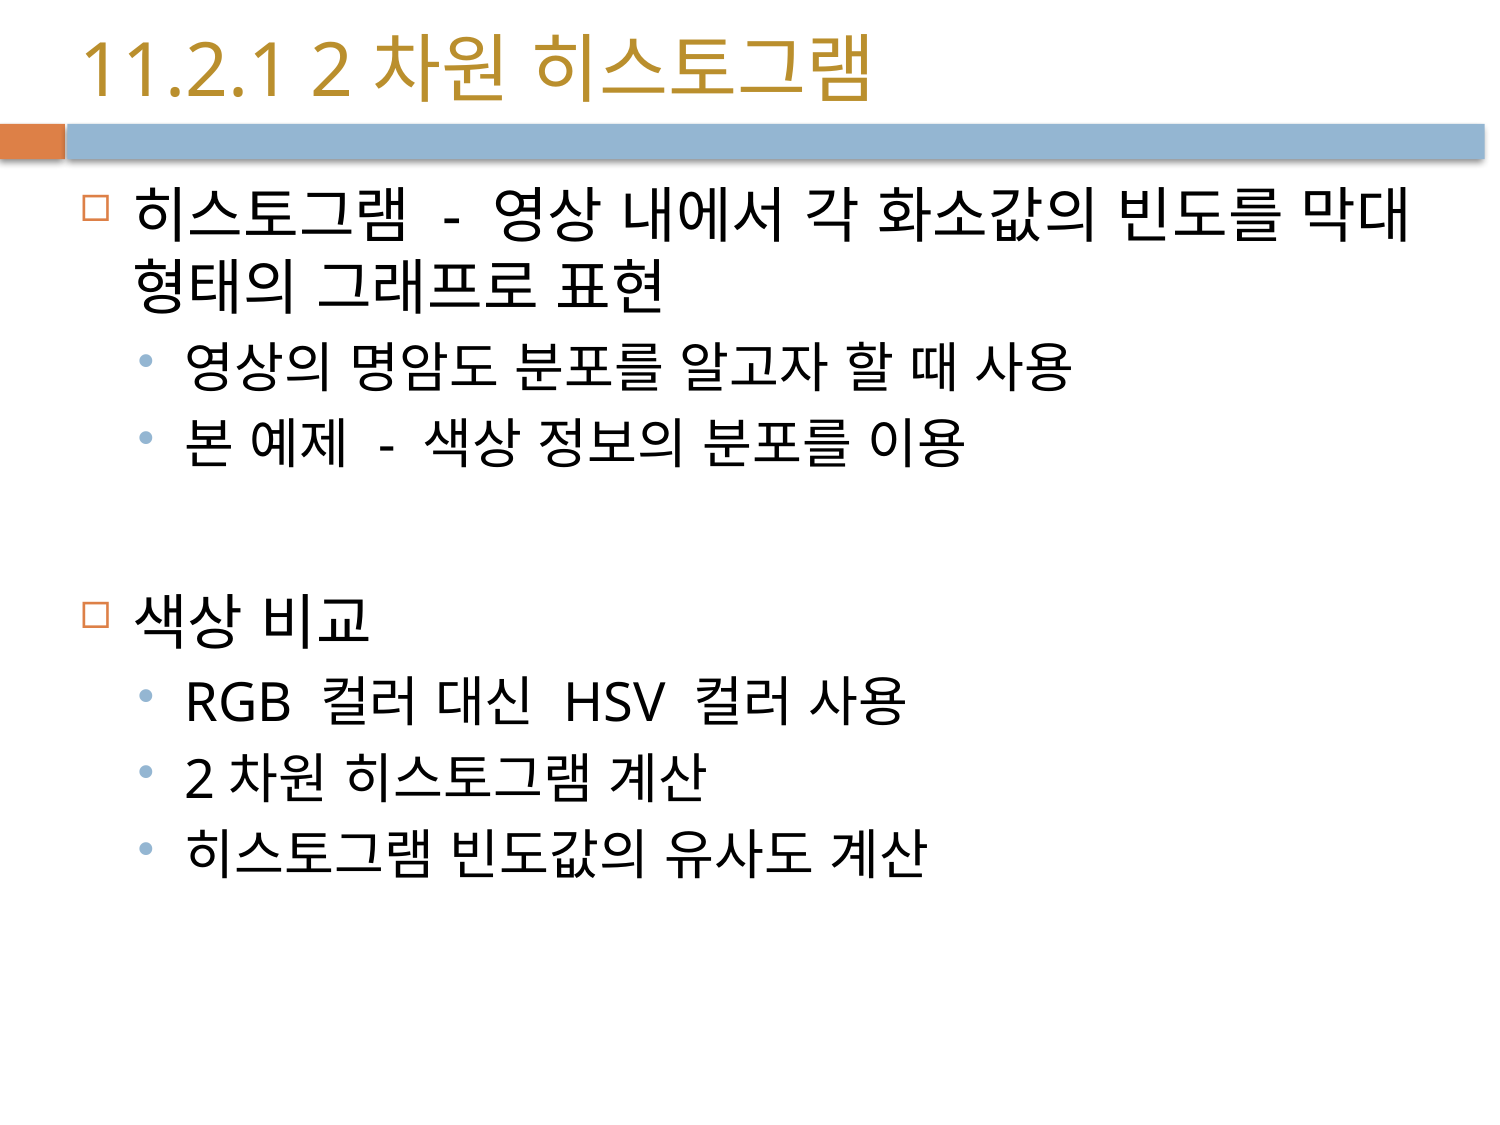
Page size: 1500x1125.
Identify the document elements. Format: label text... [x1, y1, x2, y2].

title 11.2.1 2차원 히스토그램 [64, 7, 1471, 126]
list 히스토그램 - 영상 내에서 각 화소값의 빈도를 막대 형태의 그래프로 표현 영상의 명암도 분포를 알고자 할 때 사용 본 예제 - 색상 정보의 분포를 이용 색상 비교 RGB 컬러 대신 HSV 컬러 사용 2차원 히스토그램 계산 히스토그램 빈도값의 유사도 계산 [64, 169, 1471, 1056]
